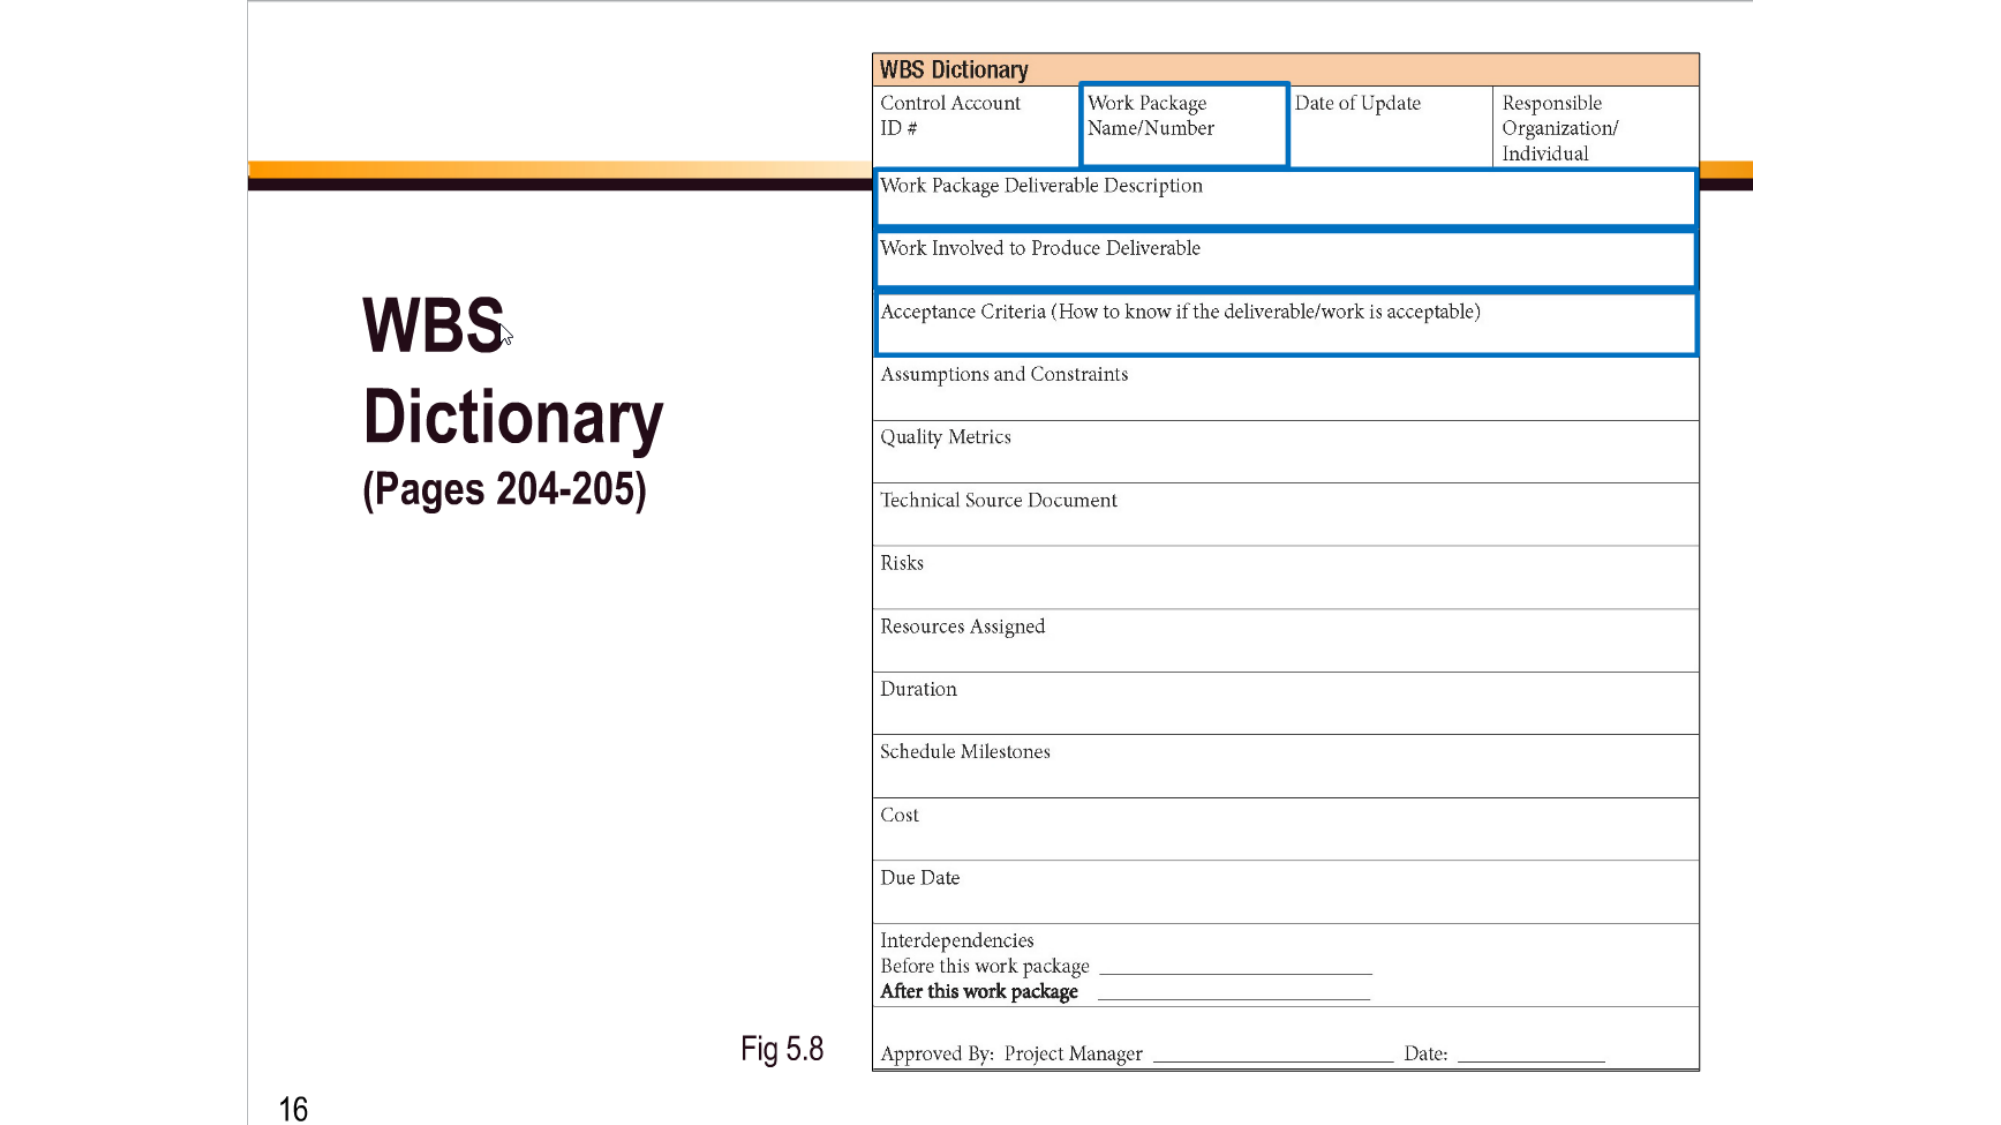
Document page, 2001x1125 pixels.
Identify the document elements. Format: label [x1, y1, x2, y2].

picture [247, 0, 1753, 1125]
